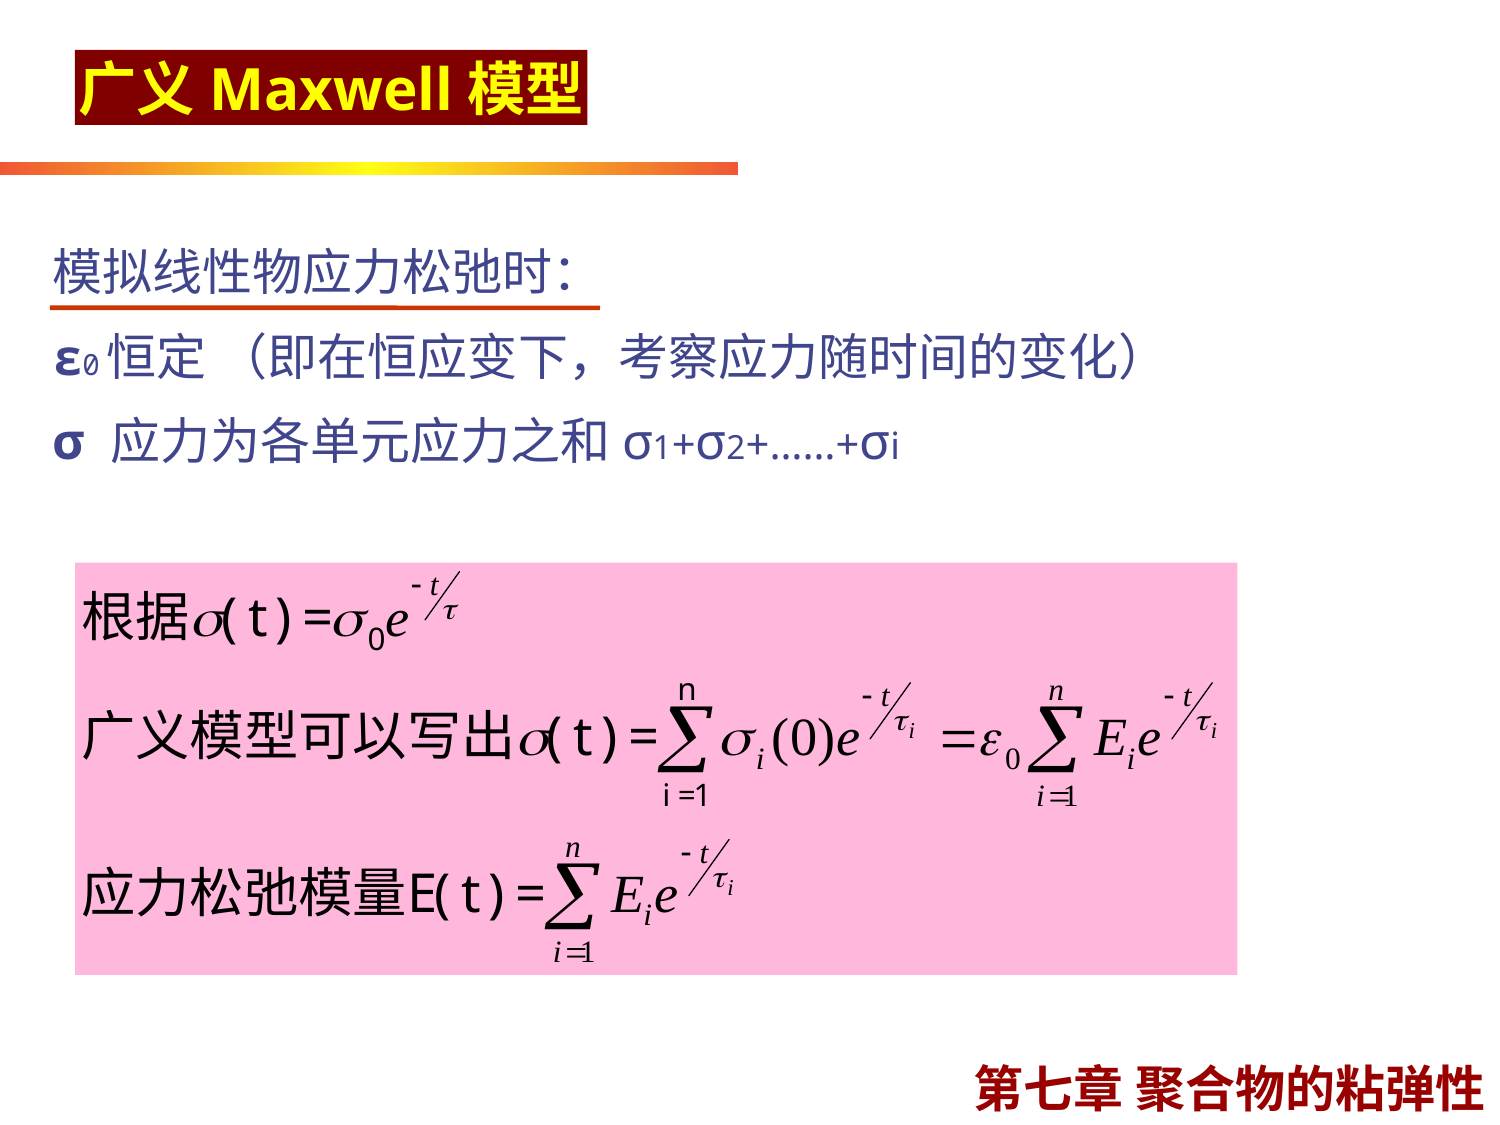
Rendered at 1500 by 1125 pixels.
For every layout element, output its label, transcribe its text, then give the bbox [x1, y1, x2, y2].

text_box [74, 562, 1238, 975]
text_box 模拟线性物应力松弛时： ε0恒定 （即在恒应变下，考察应力随时间的变化） σ 应力为各单元应力之和σ1+σ2+……+σi [37, 232, 1363, 478]
text_box 广义Maxwell模型 [74, 49, 588, 125]
